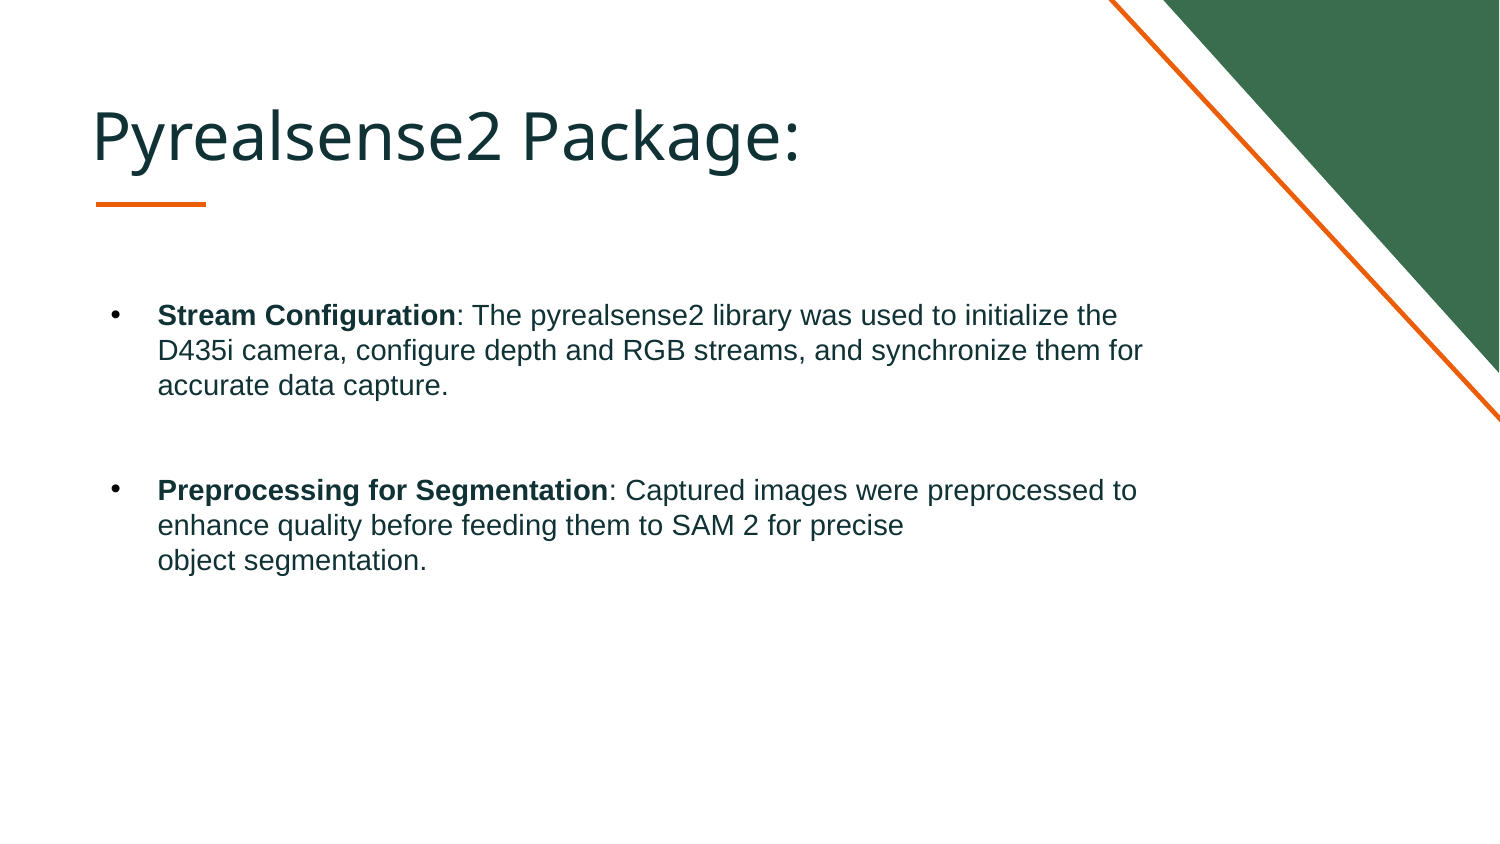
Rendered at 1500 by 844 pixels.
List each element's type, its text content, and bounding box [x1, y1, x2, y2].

title Pyrealsense2 Package: [71, 78, 822, 173]
text_box Stream Configuration: The pyrealsense2 library was used to initialize the D435i camera, configure depth and RGB streams, and synchronize them for accurate data capture. Preprocessing for Segmentation: Captured images were preprocessed to enhance quality before feeding them to SAM 2 for precise object segmentation. [95, 289, 1191, 584]
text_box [1085, 4, 1500, 406]
